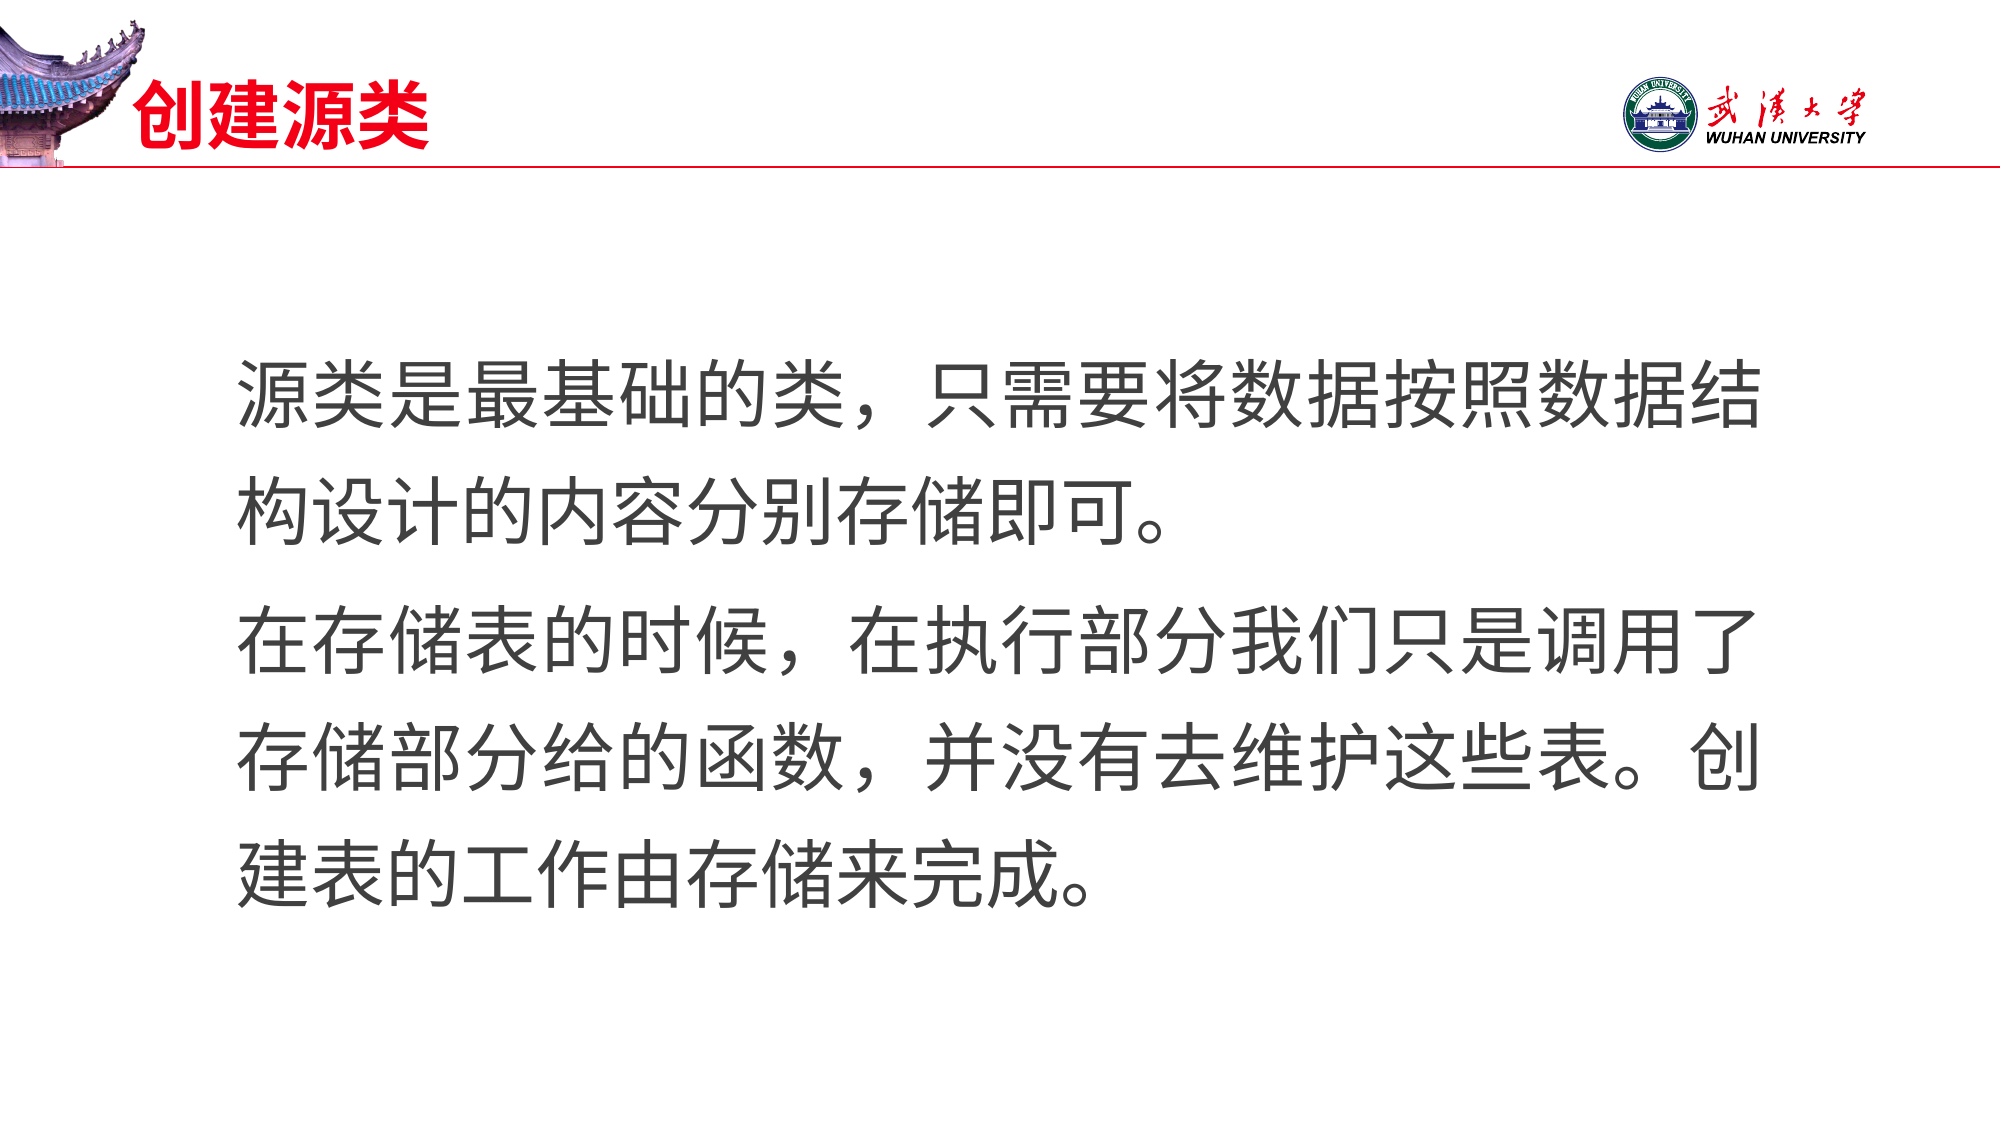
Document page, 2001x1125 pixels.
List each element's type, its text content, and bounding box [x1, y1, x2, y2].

text_box 源类是最基础的类，只需要将数据按照数据结构设计的内容分别存储即可。 在存储表的时候，在执行部分我们只是调用了存储部分给的函数，并没有去维护这些表。创建表的工作由存储来完成。 [206, 290, 1794, 948]
title 创建源类 [131, 64, 1604, 174]
picture [0, 9, 158, 167]
